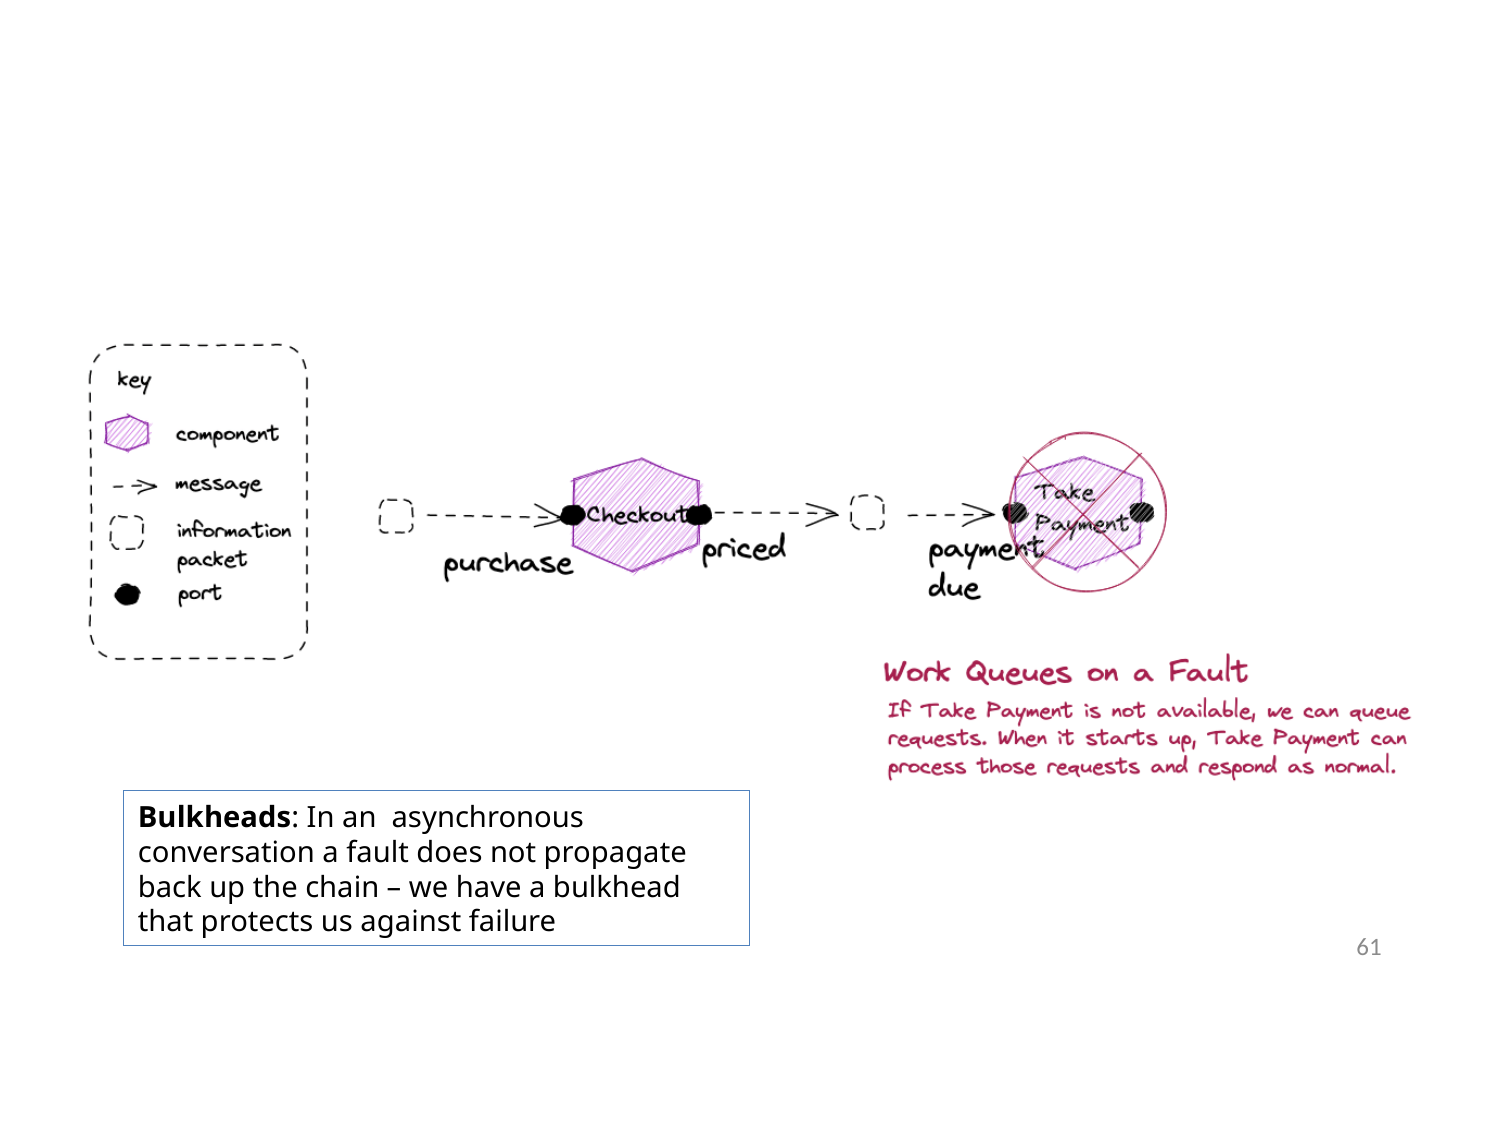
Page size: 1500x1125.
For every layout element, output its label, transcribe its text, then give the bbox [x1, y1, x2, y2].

text_box Bulkheads: In an asynchronous conversation a fault does not propagate back up the chain – we have a bulkhead that protects us against failure [123, 799, 750, 946]
slide_number 61 [1059, 922, 1397, 968]
picture [78, 334, 1422, 791]
